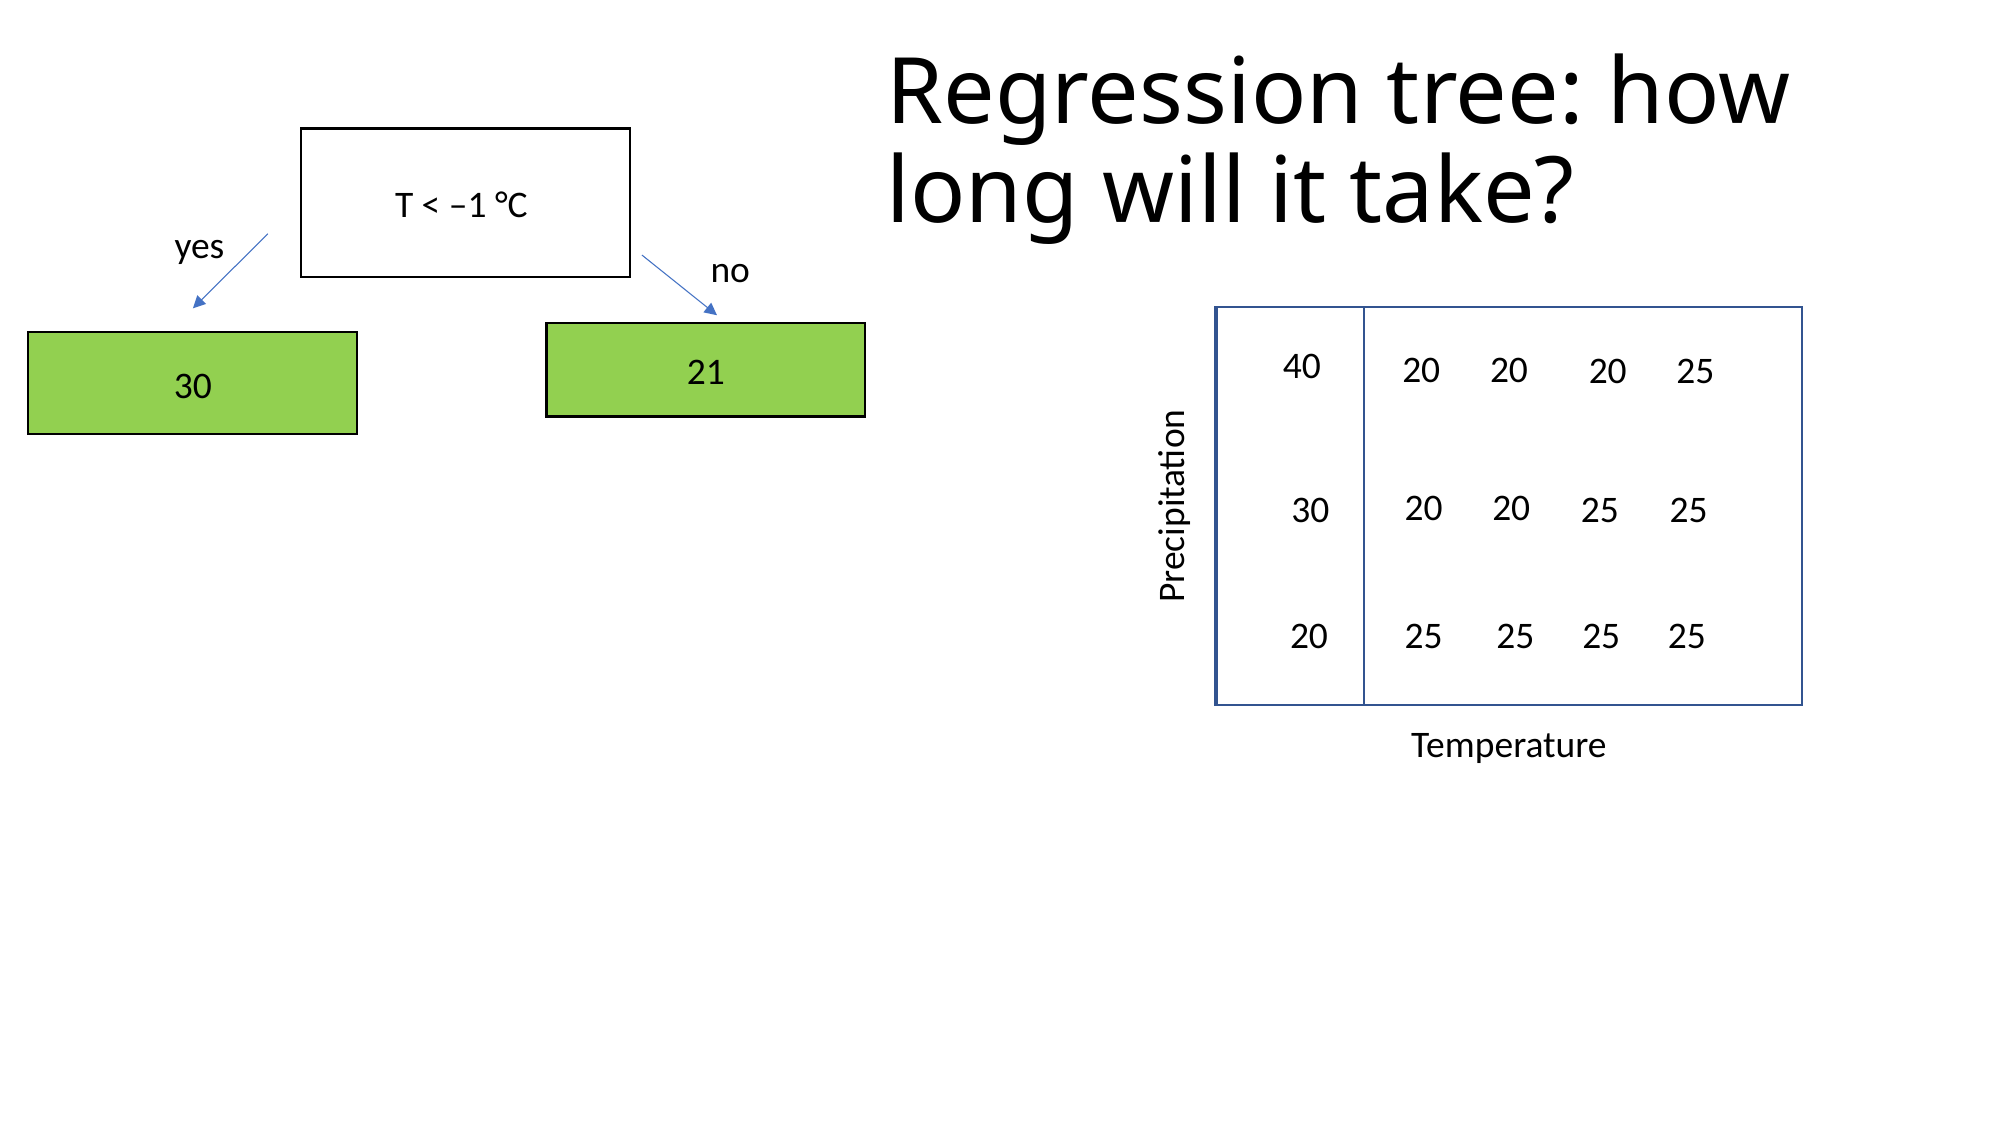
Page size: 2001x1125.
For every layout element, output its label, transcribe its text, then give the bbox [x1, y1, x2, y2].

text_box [192, 233, 268, 309]
text_box Temperature [1396, 712, 1622, 772]
text_box 20 [1389, 475, 1458, 536]
text_box [1214, 306, 1365, 706]
text_box 25 [1661, 338, 1730, 399]
text_box 25 [1567, 603, 1636, 663]
text_box T < –1 °C [380, 172, 552, 233]
text_box 25 [1653, 603, 1721, 663]
text_box 30 [27, 331, 358, 435]
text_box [641, 254, 718, 316]
text_box no [695, 237, 766, 298]
text_box 20 [1475, 337, 1543, 398]
text_box 25 [1481, 603, 1550, 663]
text_box 20 [1477, 475, 1546, 536]
text_box 20 [1573, 338, 1642, 399]
text_box [300, 127, 631, 278]
text_box 21 [545, 322, 866, 418]
text_box 25 [1566, 477, 1635, 537]
text_box 20 [1387, 337, 1456, 398]
text_box yes [159, 213, 240, 274]
text_box Precipitation [1139, 394, 1199, 618]
text_box Regression tree: how long will it take? [871, 34, 1993, 252]
text_box 25 [1654, 477, 1724, 537]
text_box [1365, 306, 1803, 706]
text_box 25 [1389, 603, 1458, 663]
